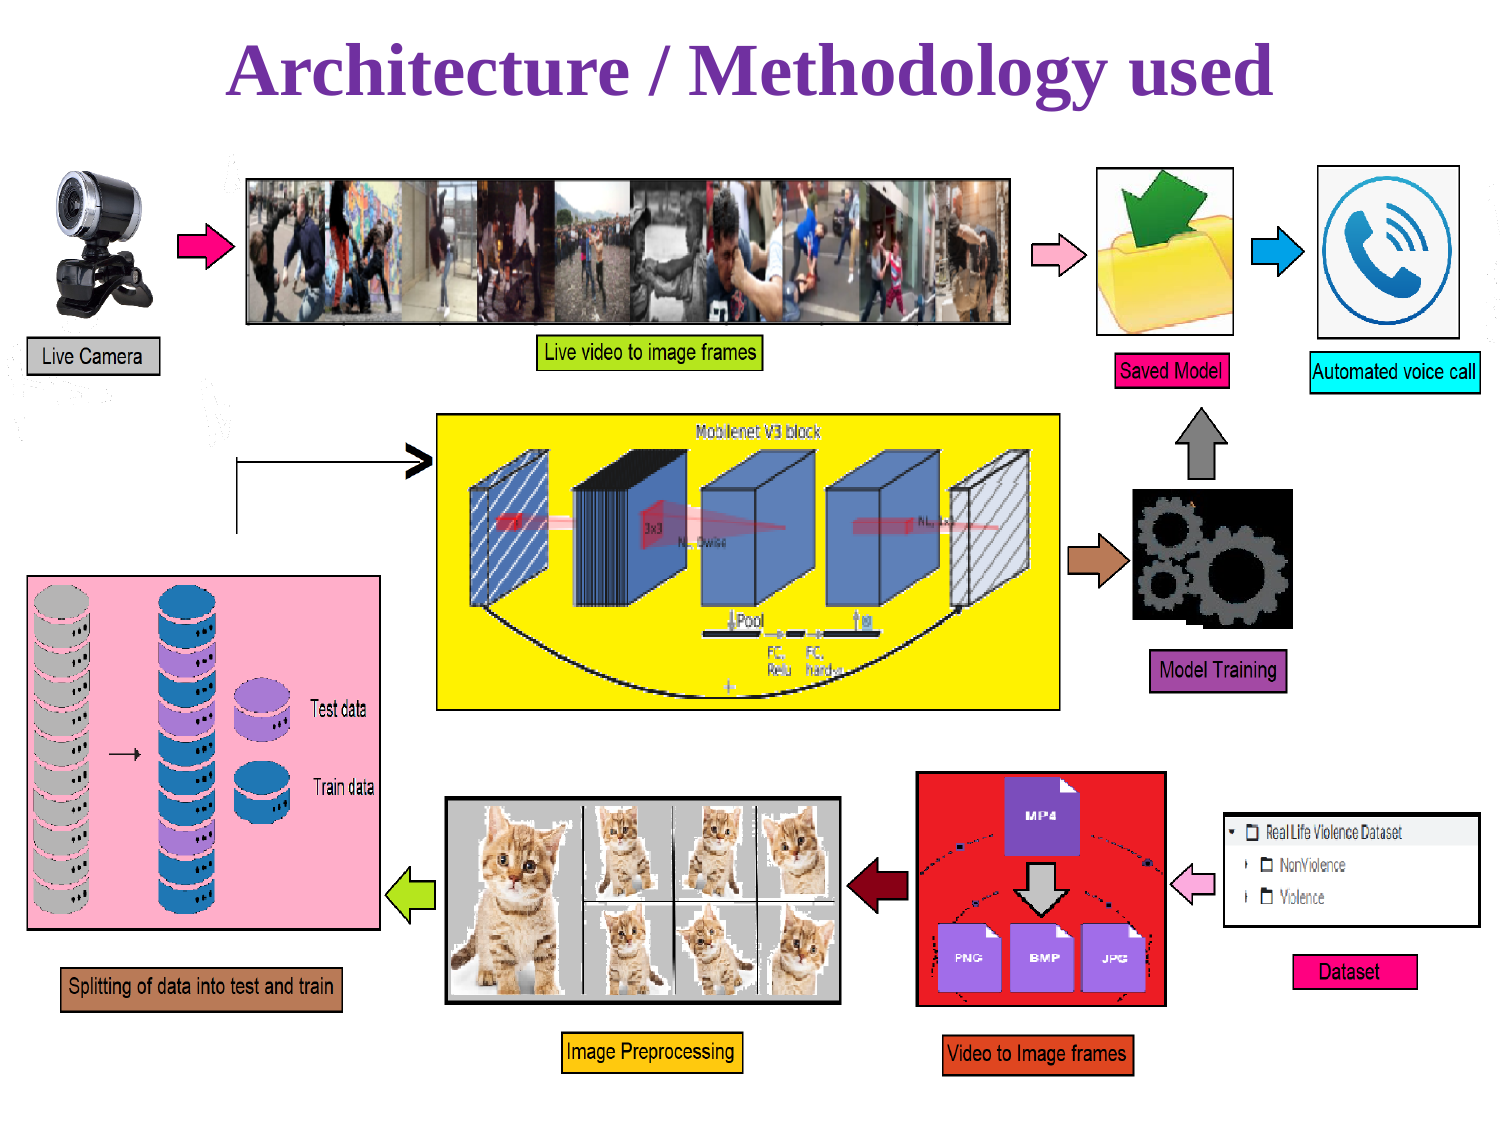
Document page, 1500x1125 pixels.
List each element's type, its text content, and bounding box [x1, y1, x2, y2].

title Architecture / Methodology used [103, 27, 1397, 114]
picture [0, 114, 1500, 1125]
